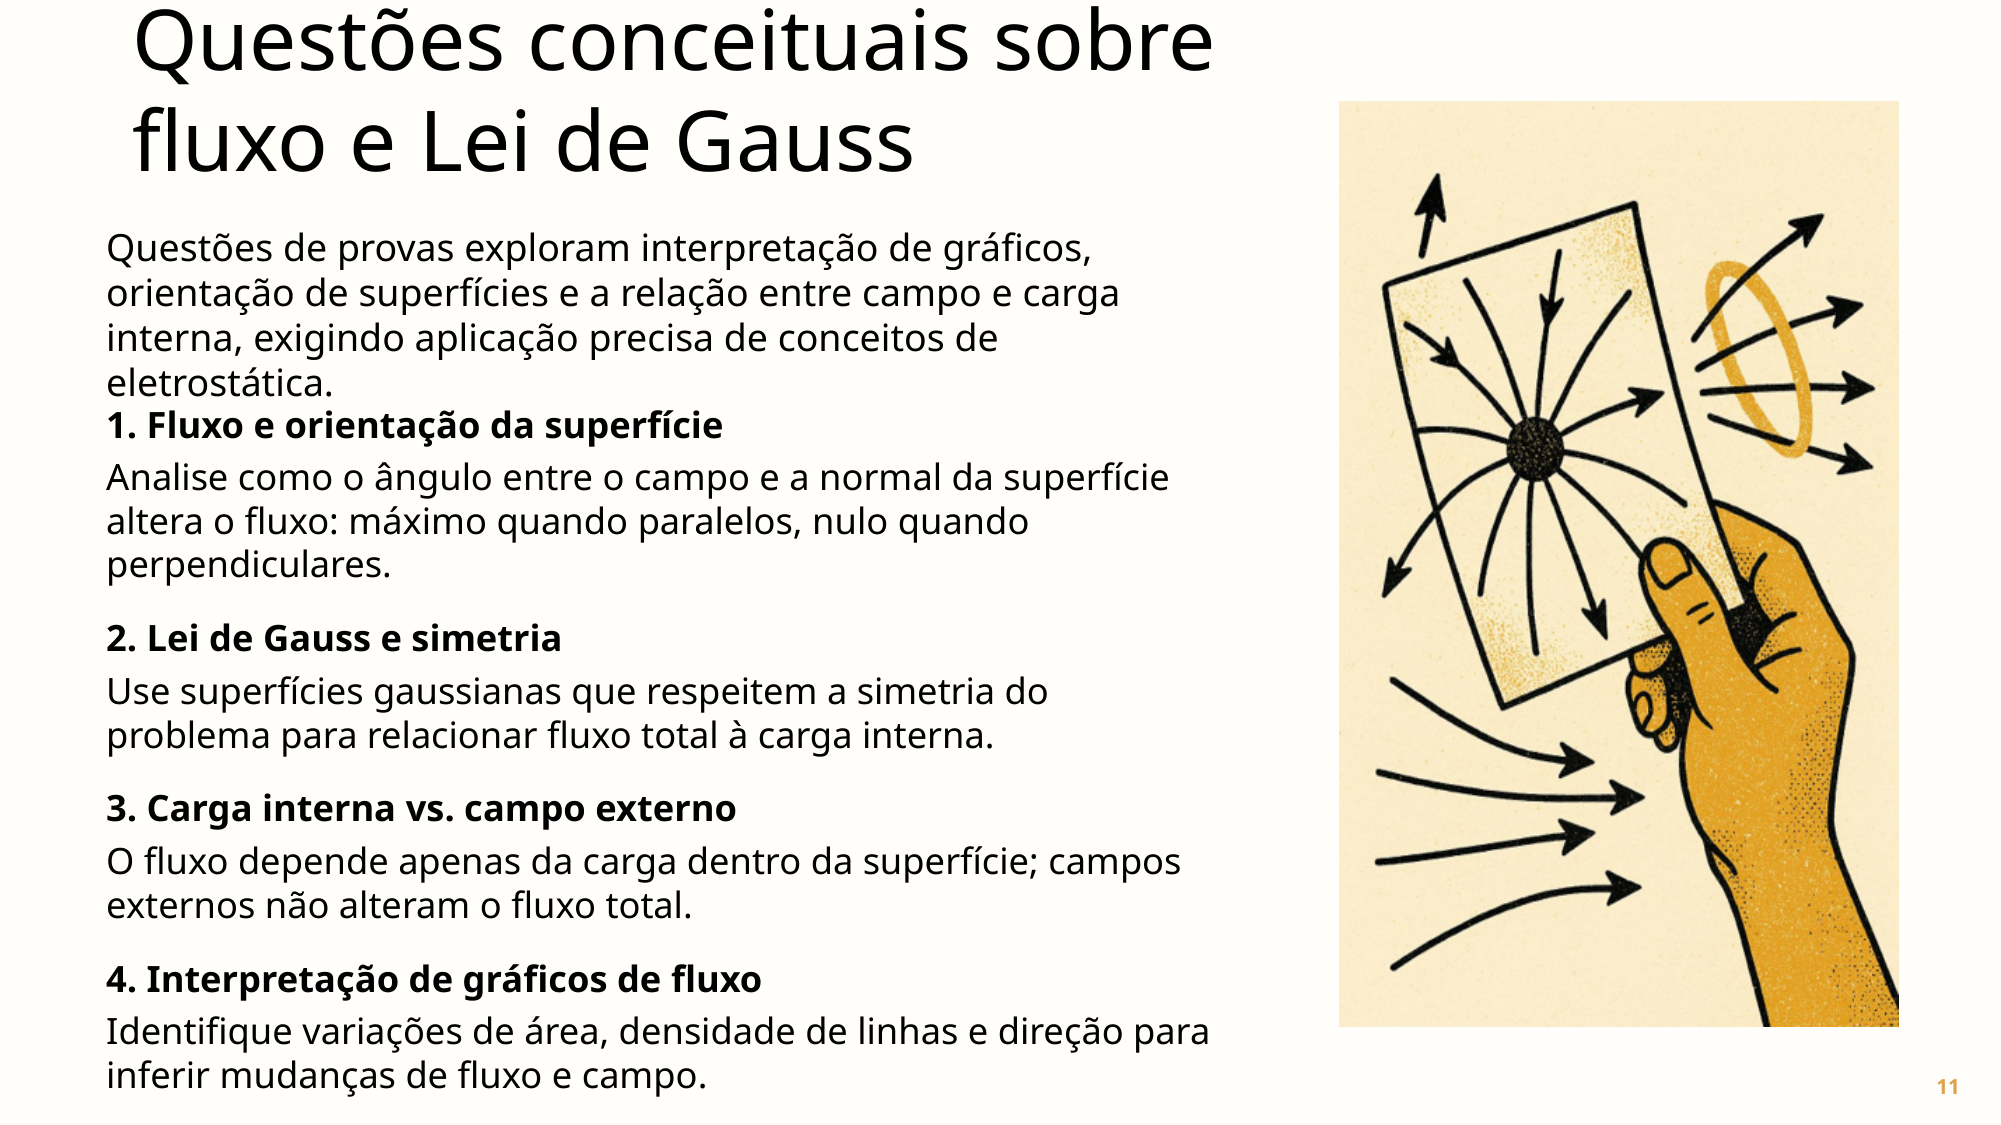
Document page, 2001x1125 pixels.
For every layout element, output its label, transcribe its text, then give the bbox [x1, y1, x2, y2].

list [1339, 101, 1899, 1027]
text_box 1. Fluxo e orientação da superfície Analise como o ângulo entre o campo e a normal da superfície altera o fluxo: máximo quando paralelos, nulo quando perpendiculares. 2. Lei de Gauss e simetria Use superfícies gaussianas que respeitem a simetria do problema para relacionar fluxo total à carga interna. 3. Carga interna vs. campo externo O fluxo depende apenas da carga dentro da superfície; campos externos não alteram o fluxo total. 4. Interpretação de gráficos de fluxo Identifique variações de área, densidade de linhas e direção para inferir mudanças de fluxo e campo. [91, 1072, 1230, 1104]
slide_number 11 [1812, 1072, 1975, 1125]
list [0, 0, 2000, 1072]
